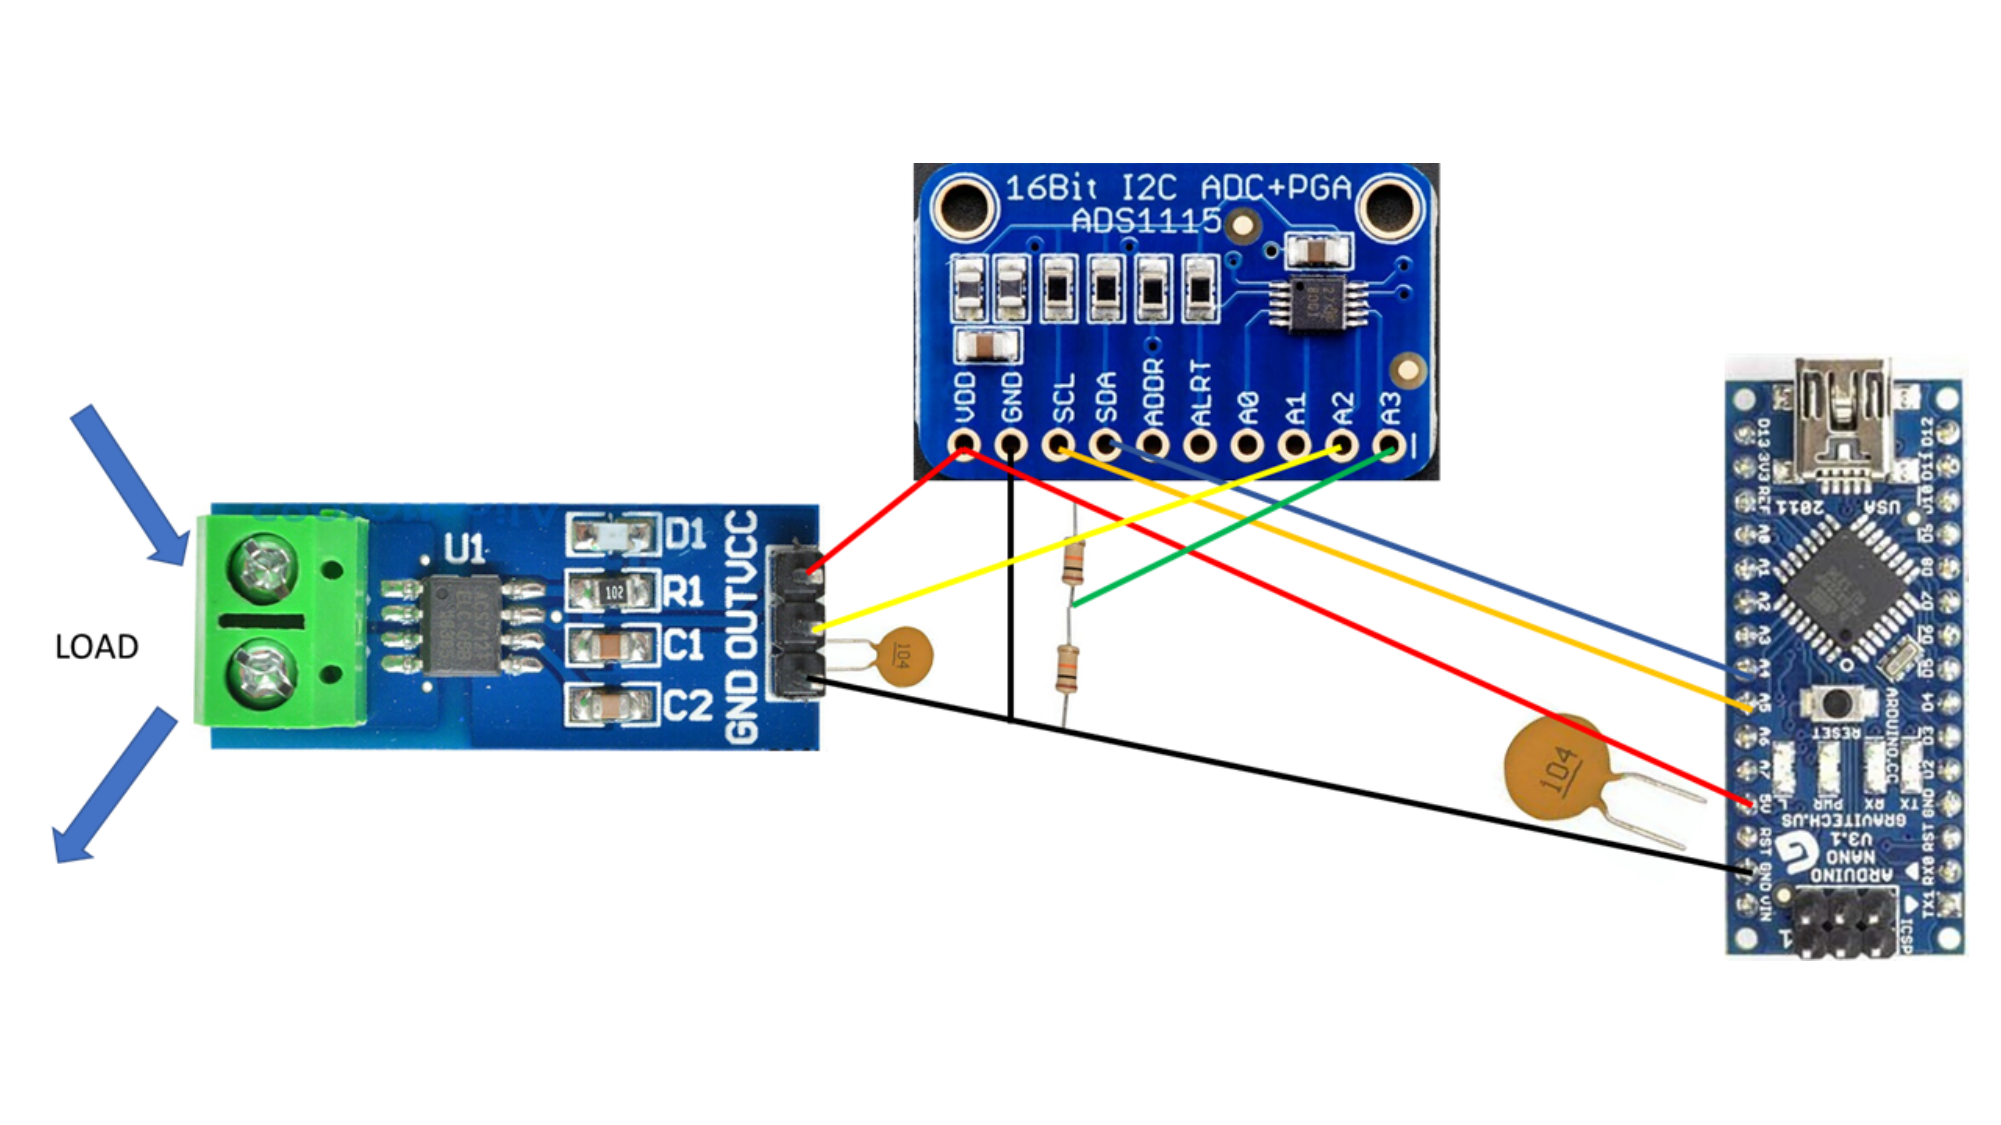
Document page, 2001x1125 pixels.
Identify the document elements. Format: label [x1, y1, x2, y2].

picture [31, 163, 1969, 961]
